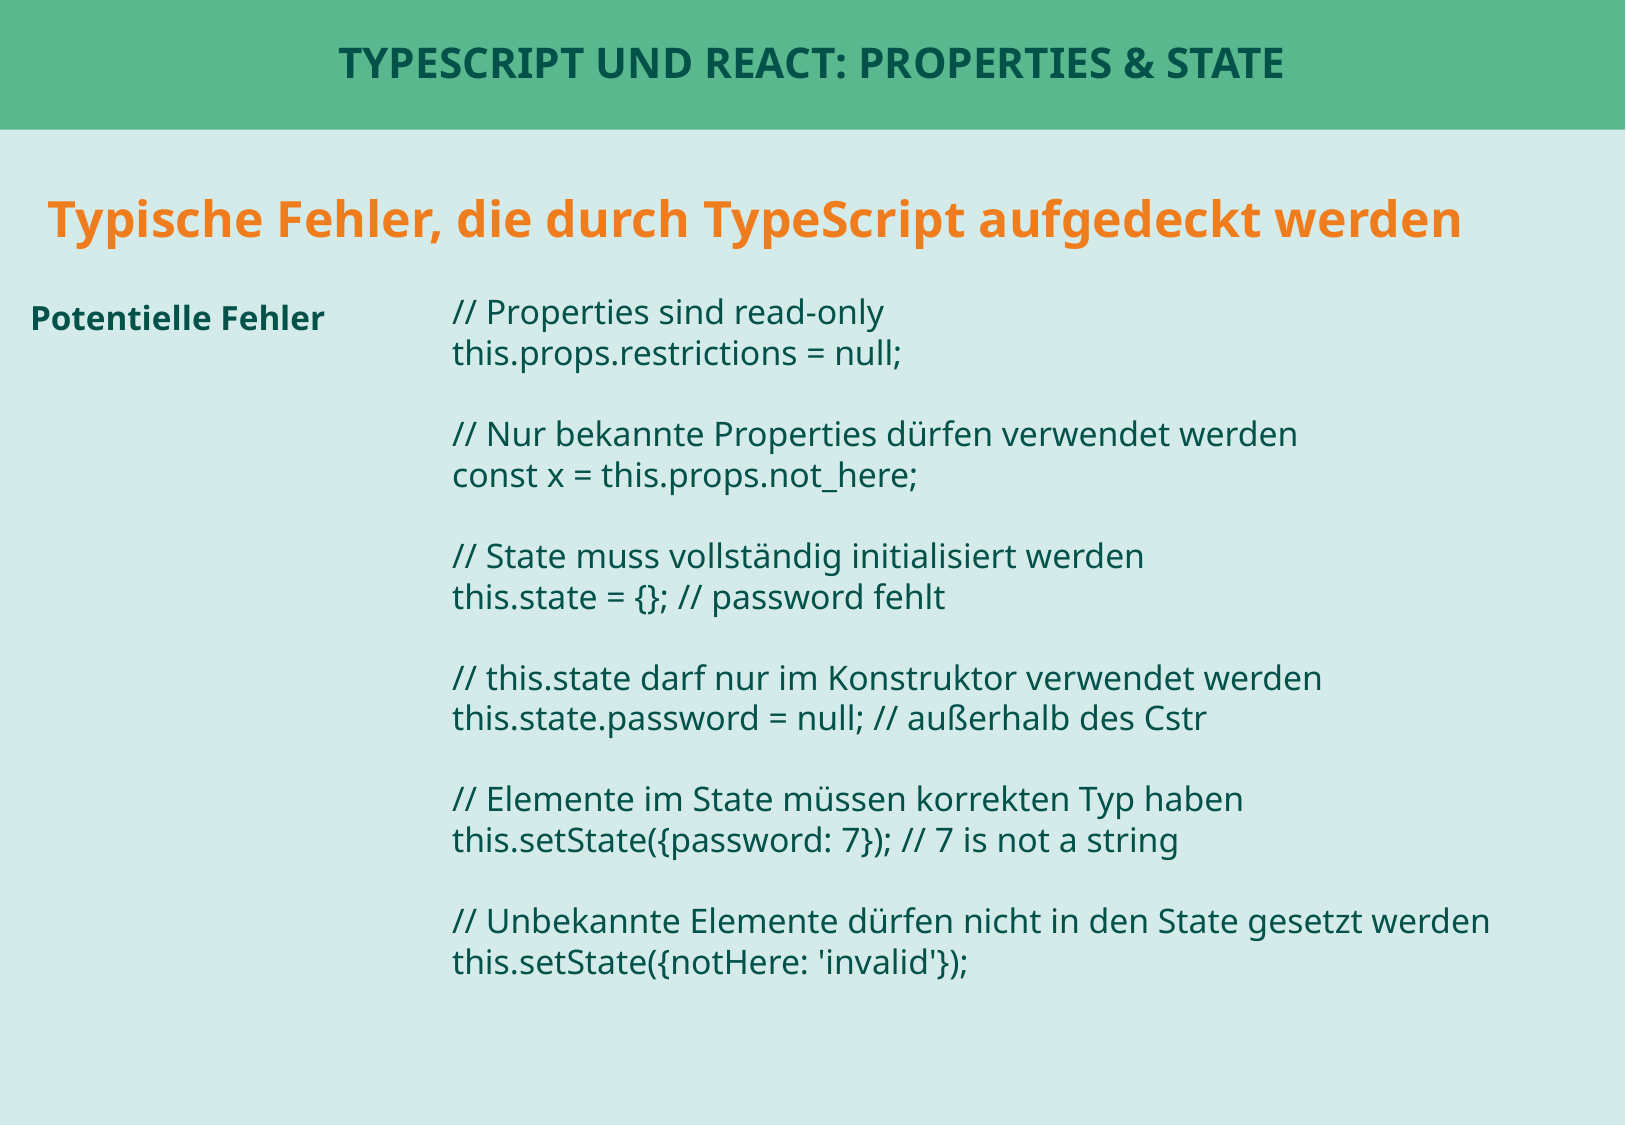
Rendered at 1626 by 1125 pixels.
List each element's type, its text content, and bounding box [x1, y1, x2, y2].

text_box Typische Fehler, die durch TypeScript aufgedeckt werden [33, 168, 1592, 255]
text_box Potentielle Fehler [15, 289, 416, 345]
text_box // Properties sind read-only this.props.restrictions = null; // Nur bekannte Properties dürfen verwendet werden const x = this.props.not_here; // State muss vollständig initialisiert werden this.state = {}; // password fehlt // this.state darf nur im Konstruktor verwendet werden this.state.password = null; // außerhalb des Cstr // Elemente im State müssen korrekten Typ haben this.setState({password: 7}); // 7 is not a string // Unbekannte Elemente dürfen nicht in den State gesetzt werden this.setState({notHere: 'invalid'}); [452, 291, 1555, 1022]
title TypeScript und React: Properties & State [0, 0, 1625, 130]
